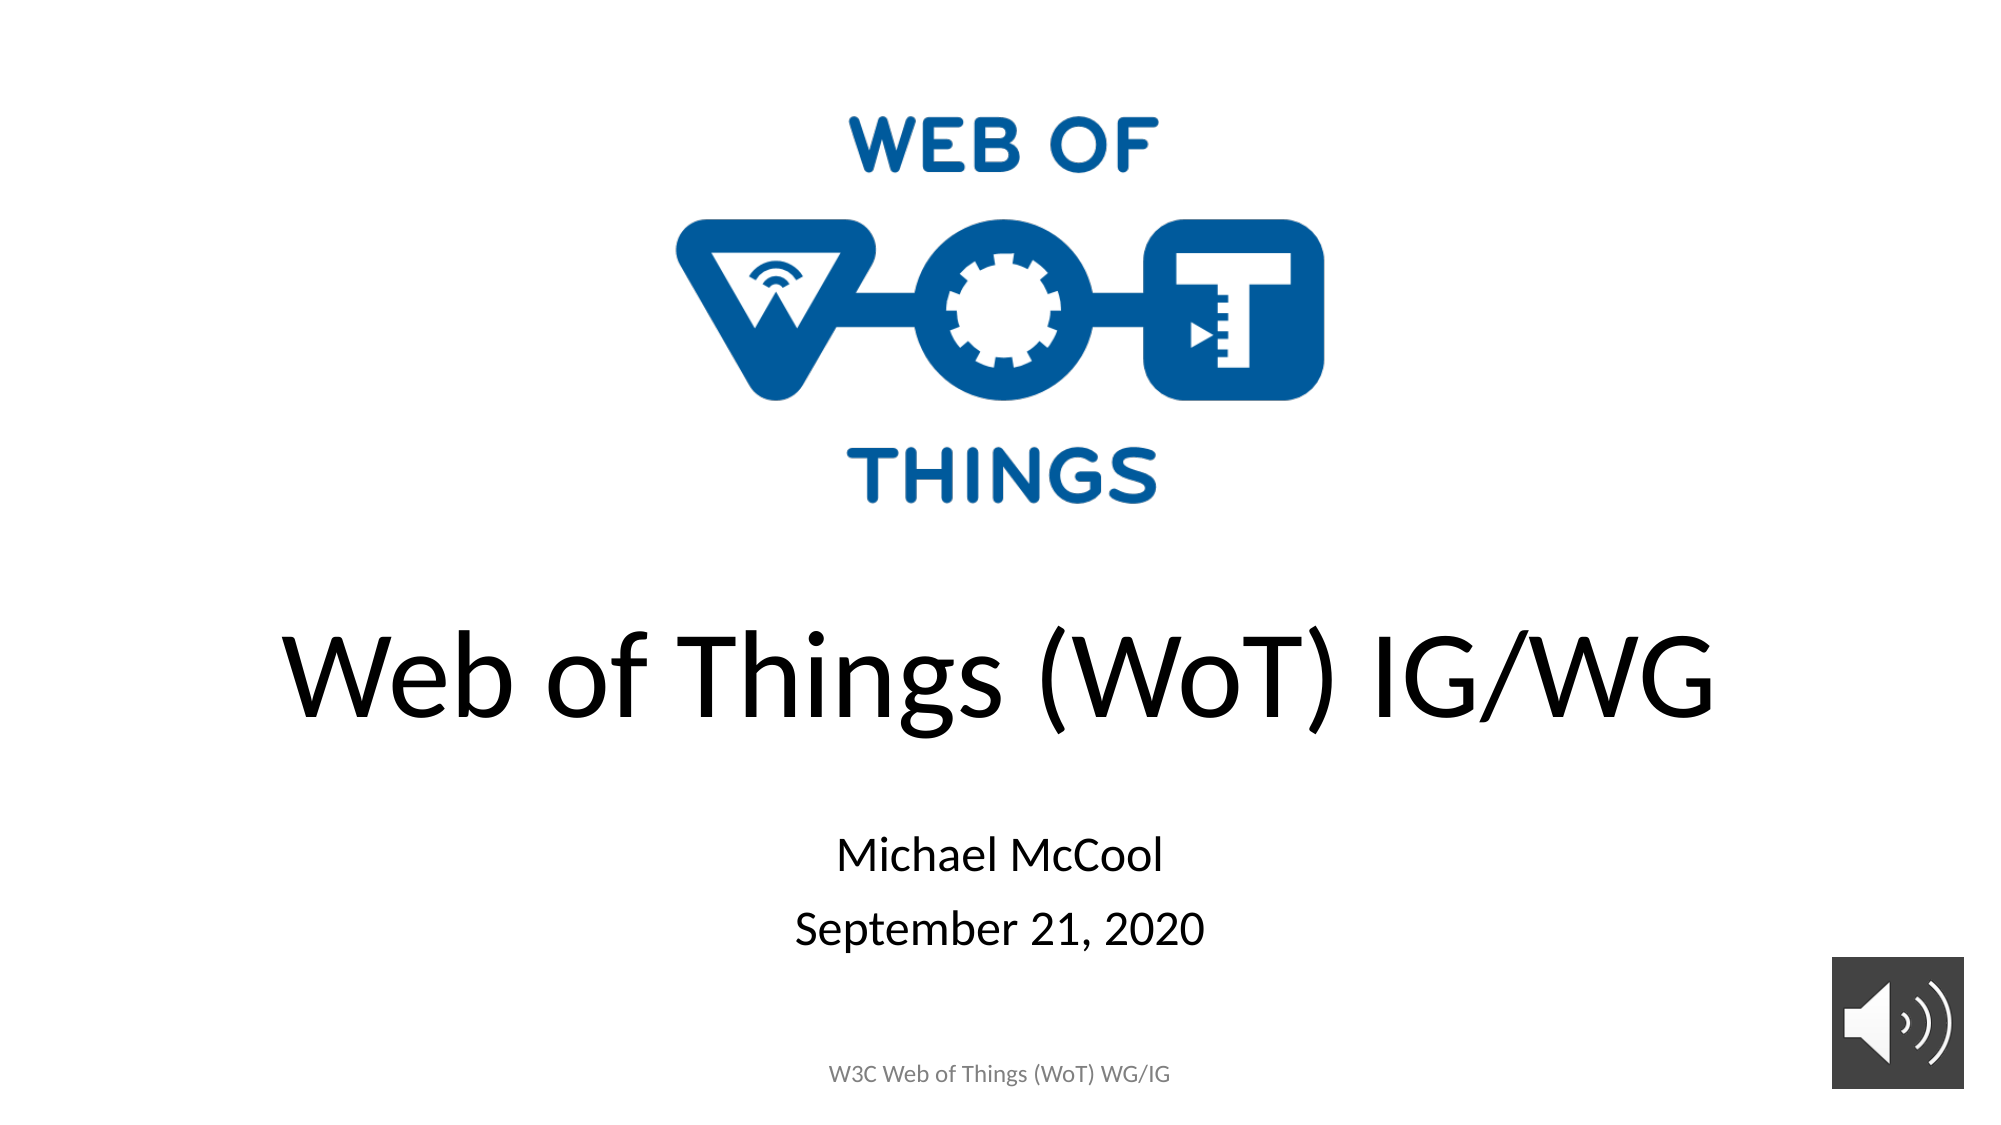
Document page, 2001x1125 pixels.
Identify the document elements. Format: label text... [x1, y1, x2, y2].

footer W3C Web of Things (WoT) WG/IG [662, 1042, 1338, 1103]
picture [1831, 956, 1965, 1090]
picture [602, 72, 1398, 548]
title Web of Things (WoT) IG/WG [137, 562, 1863, 791]
subtitle Michael McCool September 21, 2020 [249, 820, 1750, 1007]
